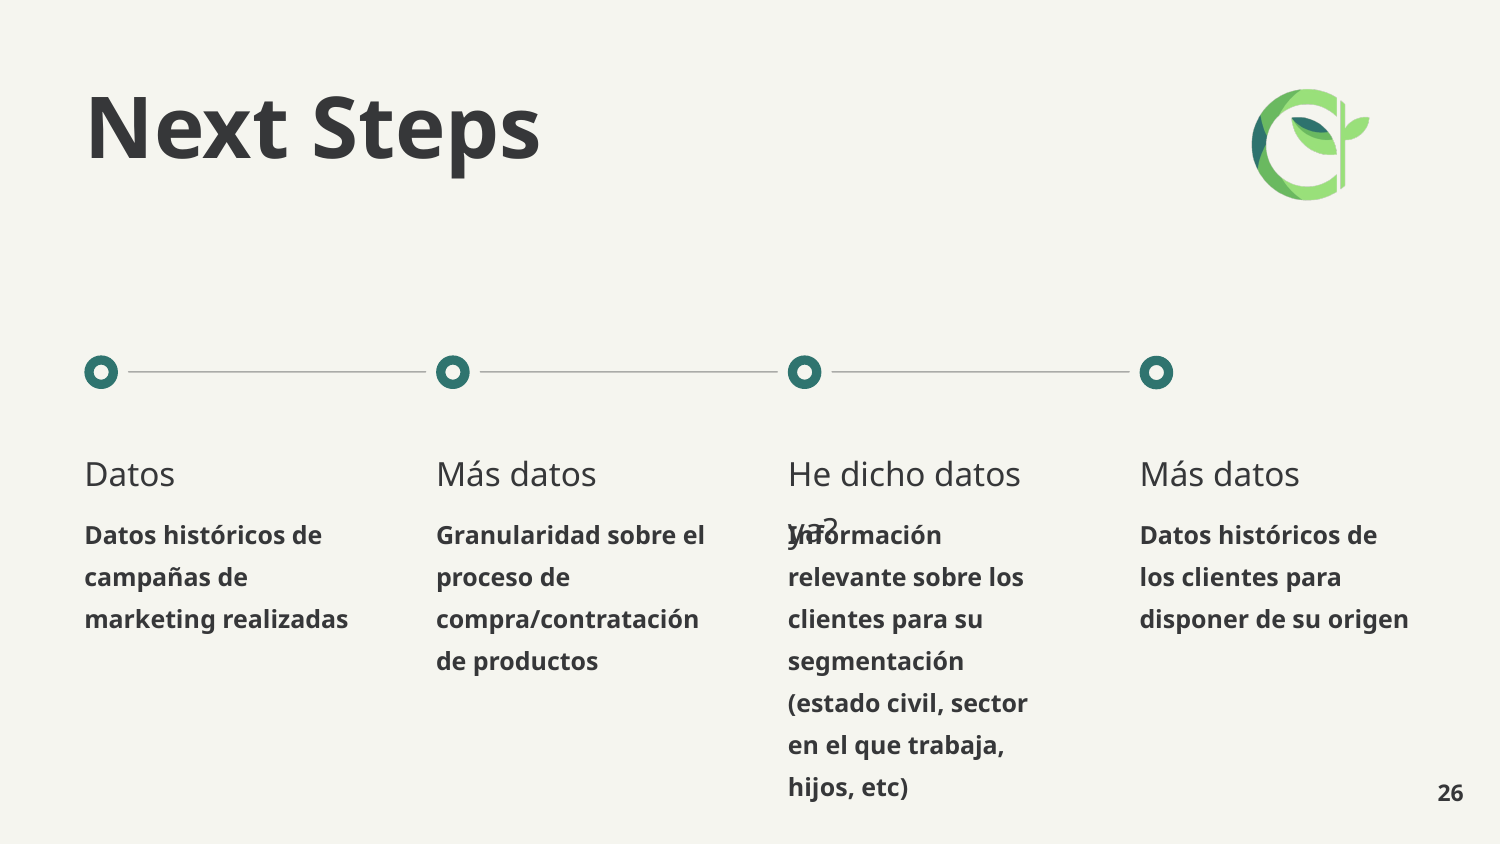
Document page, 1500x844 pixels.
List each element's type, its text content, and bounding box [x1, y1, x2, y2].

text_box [787, 436, 1065, 709]
slide_number ‹#› [1374, 779, 1464, 809]
picture [1237, 81, 1375, 205]
text_box [84, 355, 118, 389]
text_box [1139, 436, 1416, 624]
title Next Steps [84, 84, 1148, 203]
text_box [787, 355, 822, 389]
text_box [84, 436, 361, 624]
text_box [1139, 355, 1174, 390]
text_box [435, 436, 713, 666]
text_box [436, 355, 470, 389]
